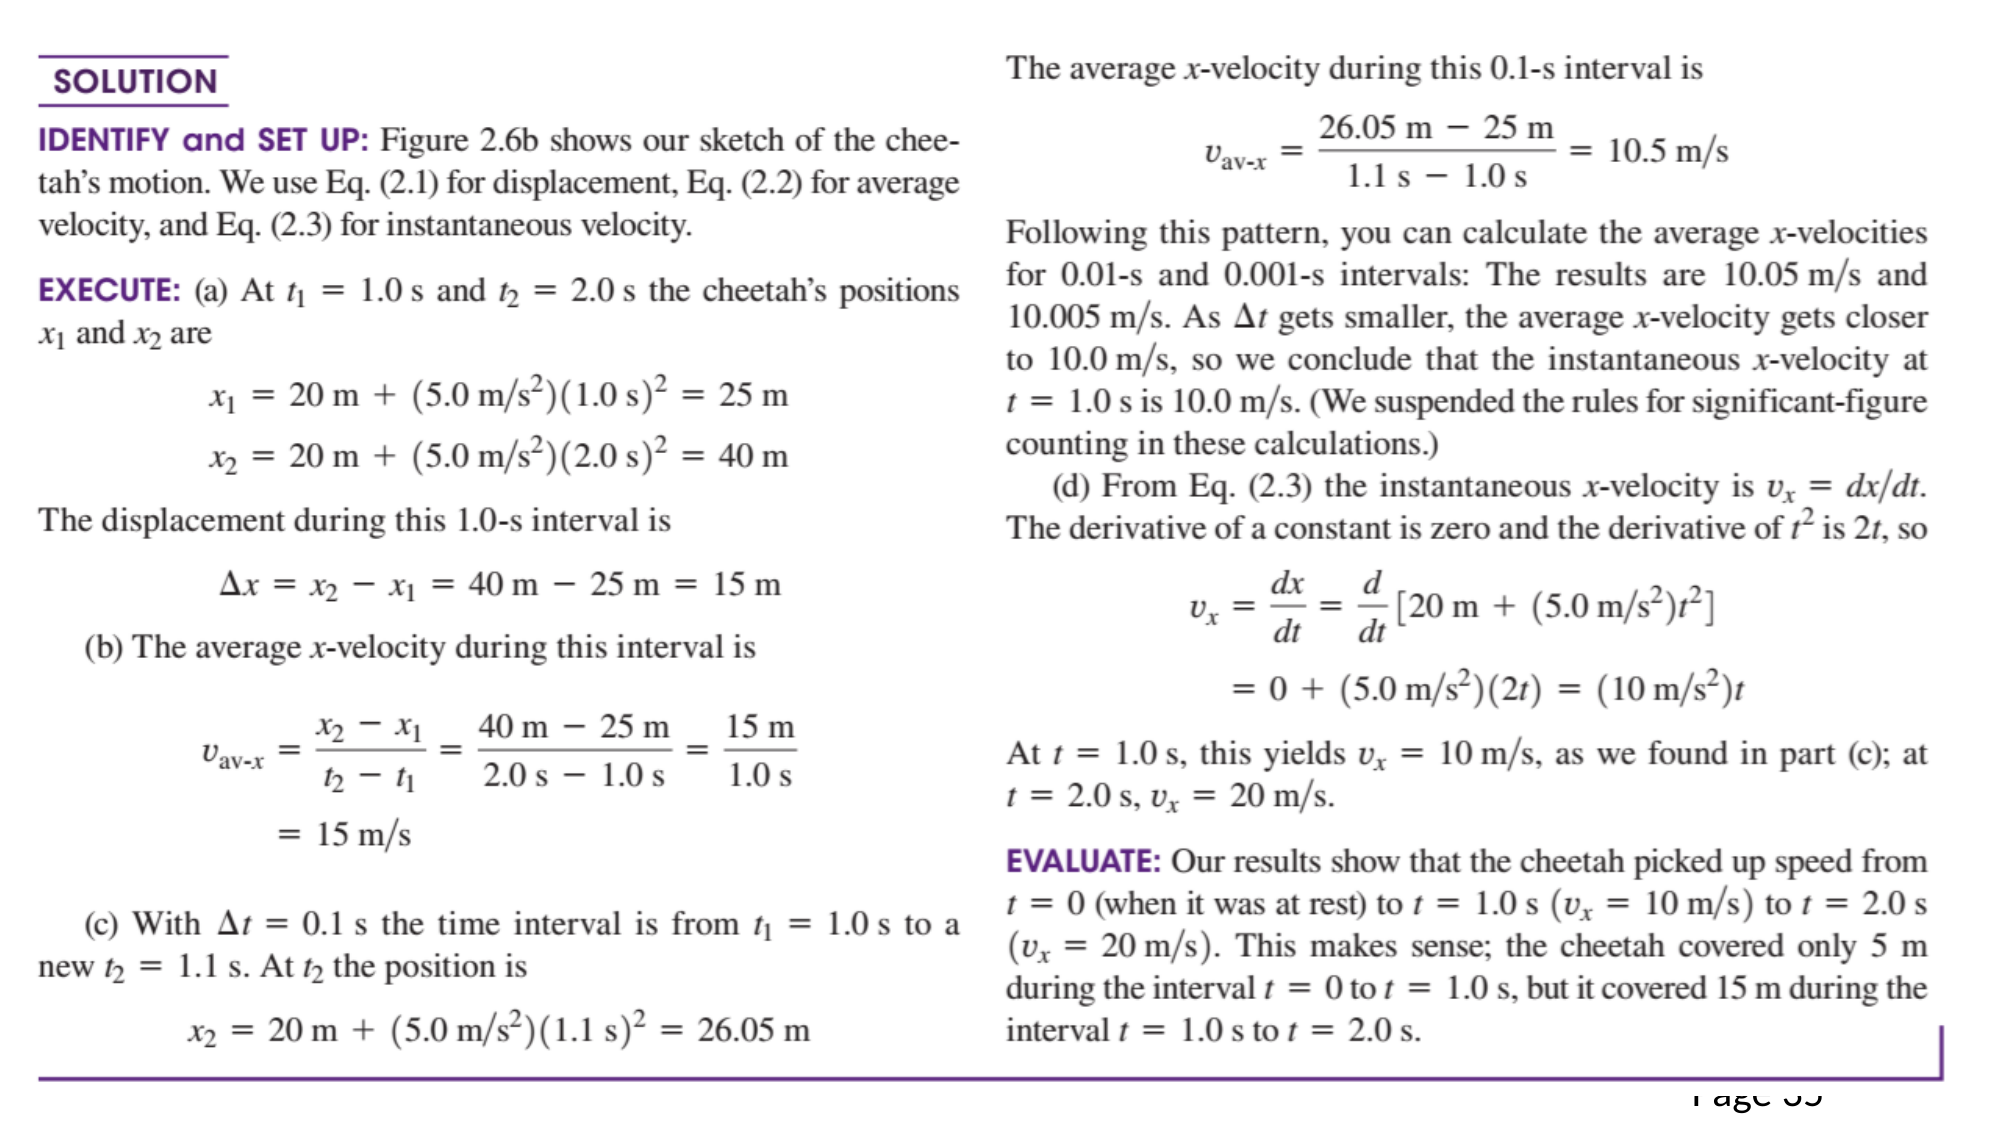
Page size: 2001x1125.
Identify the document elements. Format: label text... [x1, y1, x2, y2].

picture [17, 29, 1983, 1096]
slide_number Page 35 [1624, 1104, 1840, 1120]
